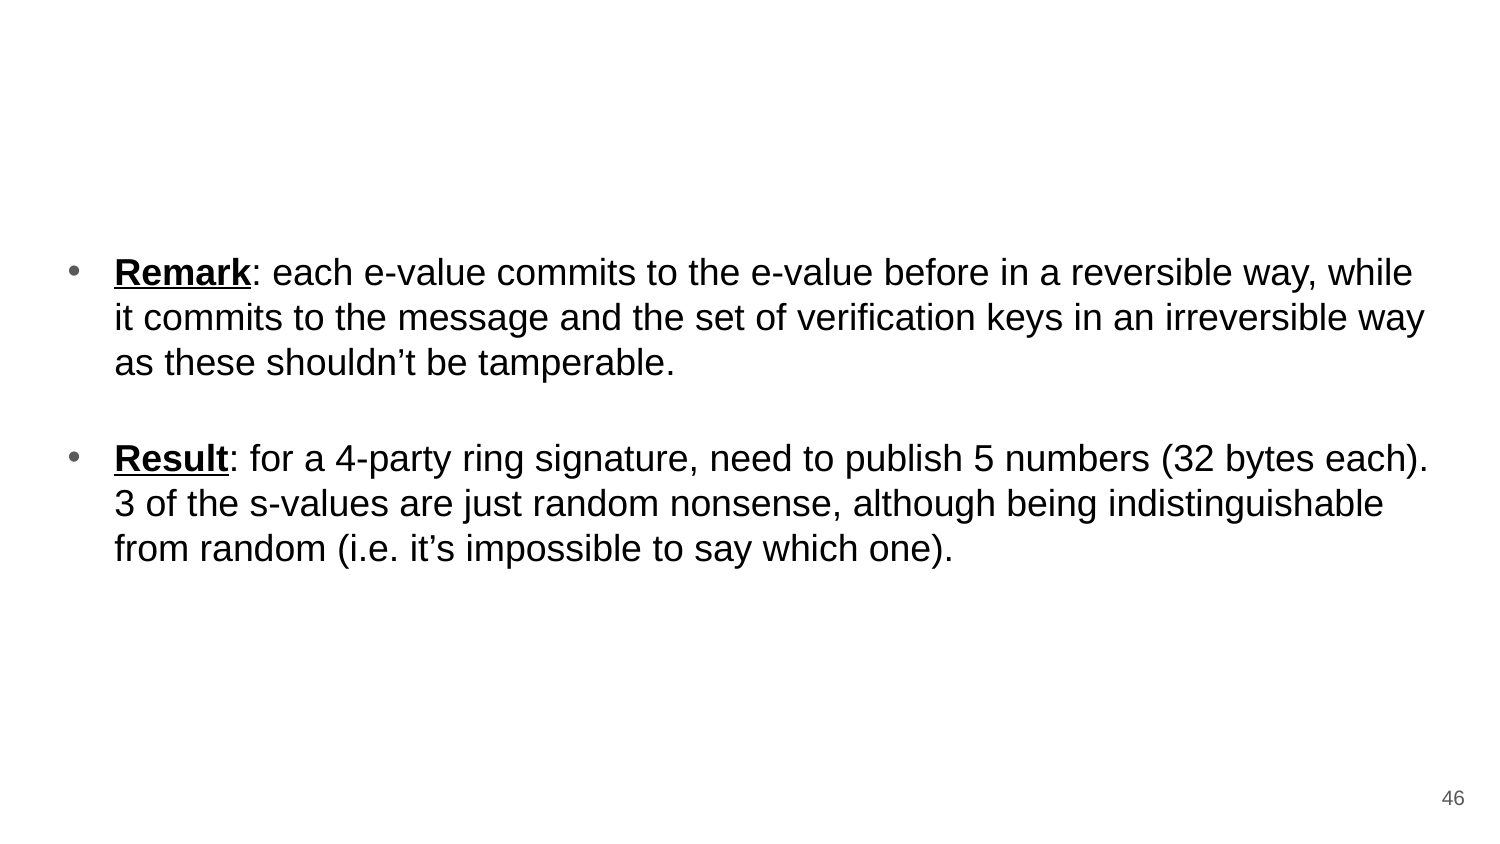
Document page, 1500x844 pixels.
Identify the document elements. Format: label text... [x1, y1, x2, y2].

slide_number 46 [1389, 764, 1480, 830]
list Remark: each e-value commits to the e-value before in a reversible way, while it commits to the message and the set of verification keys in an irreversible way as these shouldn’t be tamperable. Result: for a 4-party ring signature, need to publish 5 numbers (32 bytes each). 3 of the s-values are just random nonsense, although being indistinguishable from random (i.e. it’s impossible to say which one). [52, 97, 1451, 658]
